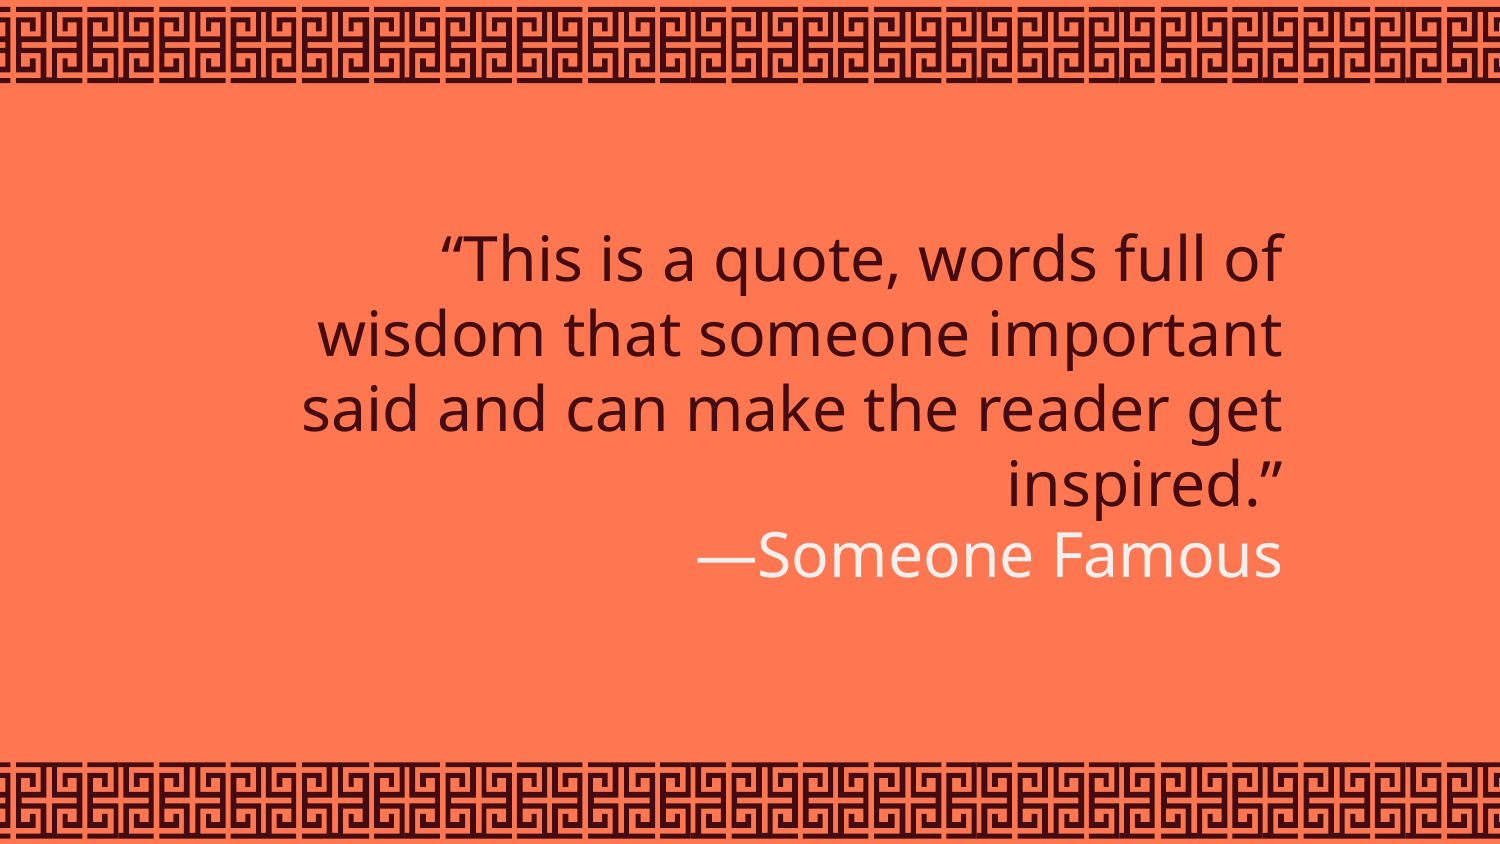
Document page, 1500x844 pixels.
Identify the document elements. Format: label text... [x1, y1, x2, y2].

subtitle “This is a quote, words full of wisdom that someone important said and can make the reader get inspired.” [201, 247, 1299, 491]
title —Someone Famous [583, 508, 1299, 596]
